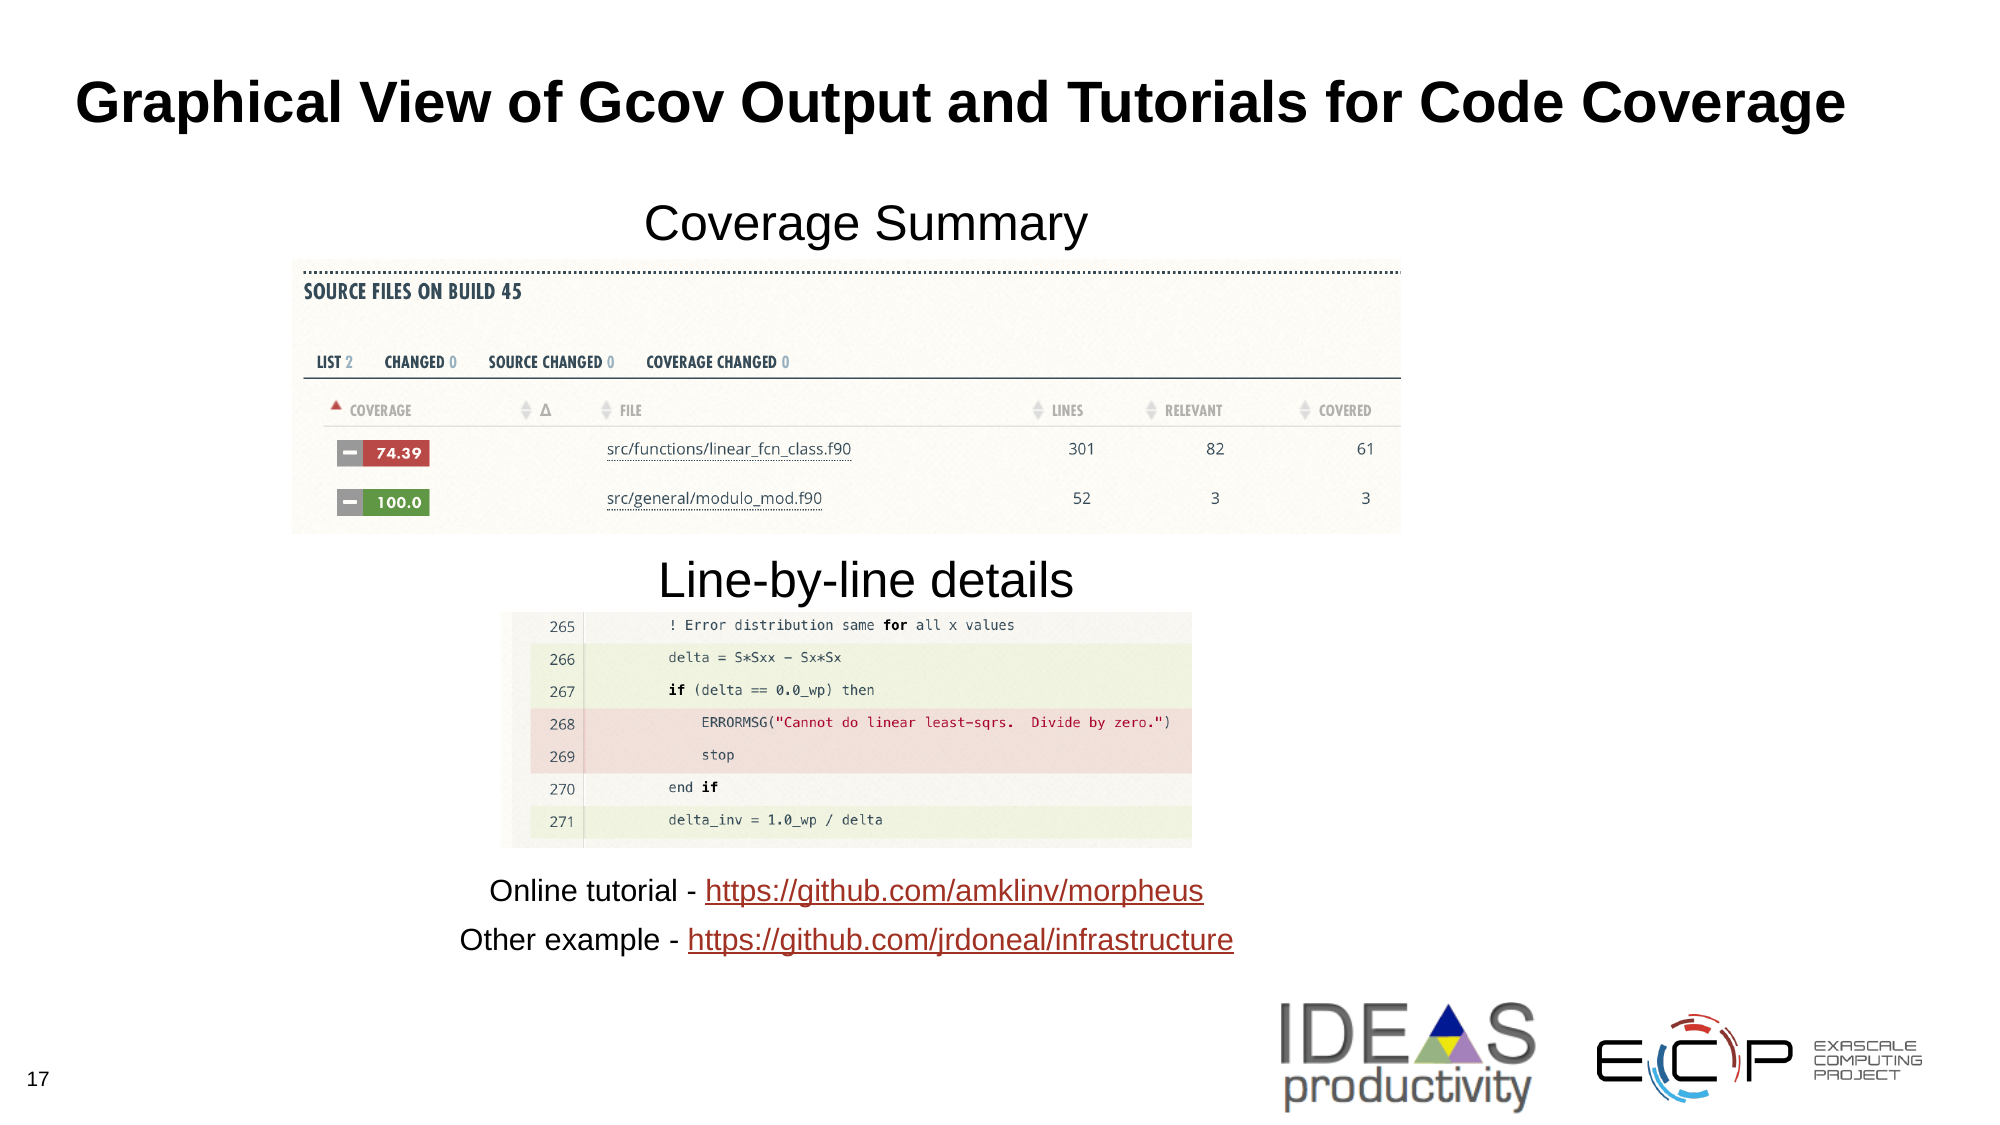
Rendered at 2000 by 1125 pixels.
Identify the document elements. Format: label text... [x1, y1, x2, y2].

text_box Line-by-line details [650, 543, 1083, 610]
picture [1597, 1014, 1922, 1103]
picture [292, 258, 1401, 534]
title Graphical View of Gcov Output and Tutorials for Code Coverage [59, 67, 1926, 218]
text_box Coverage Summary [636, 182, 1097, 257]
text_box Online tutorial - https://github.com/amklinv/morpheus Other example - https://github.com/jrdoneal/infrastructure [242, 867, 1451, 966]
picture [501, 612, 1193, 848]
picture [1280, 1002, 1537, 1114]
